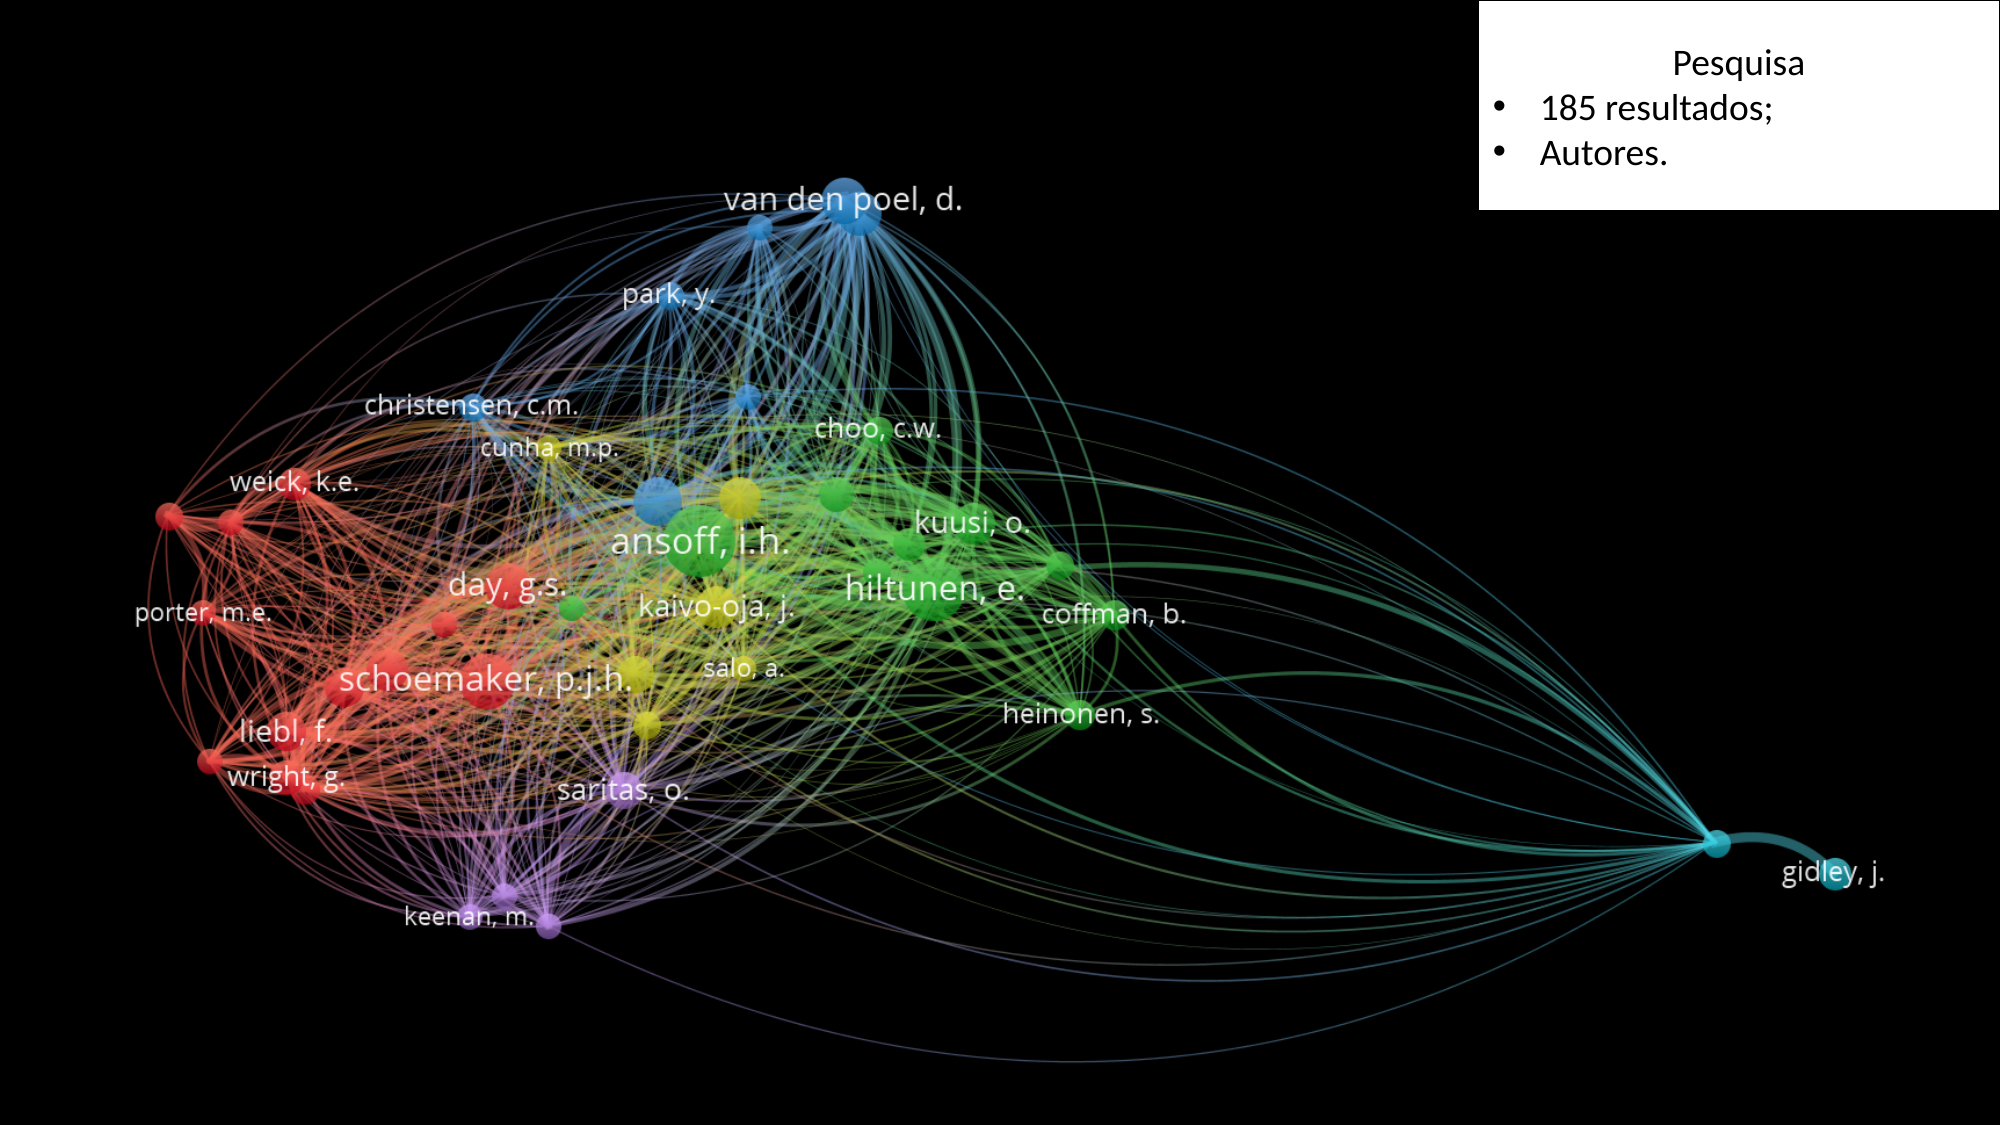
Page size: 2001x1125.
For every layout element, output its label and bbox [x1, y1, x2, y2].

list [0, 0, 2000, 1125]
